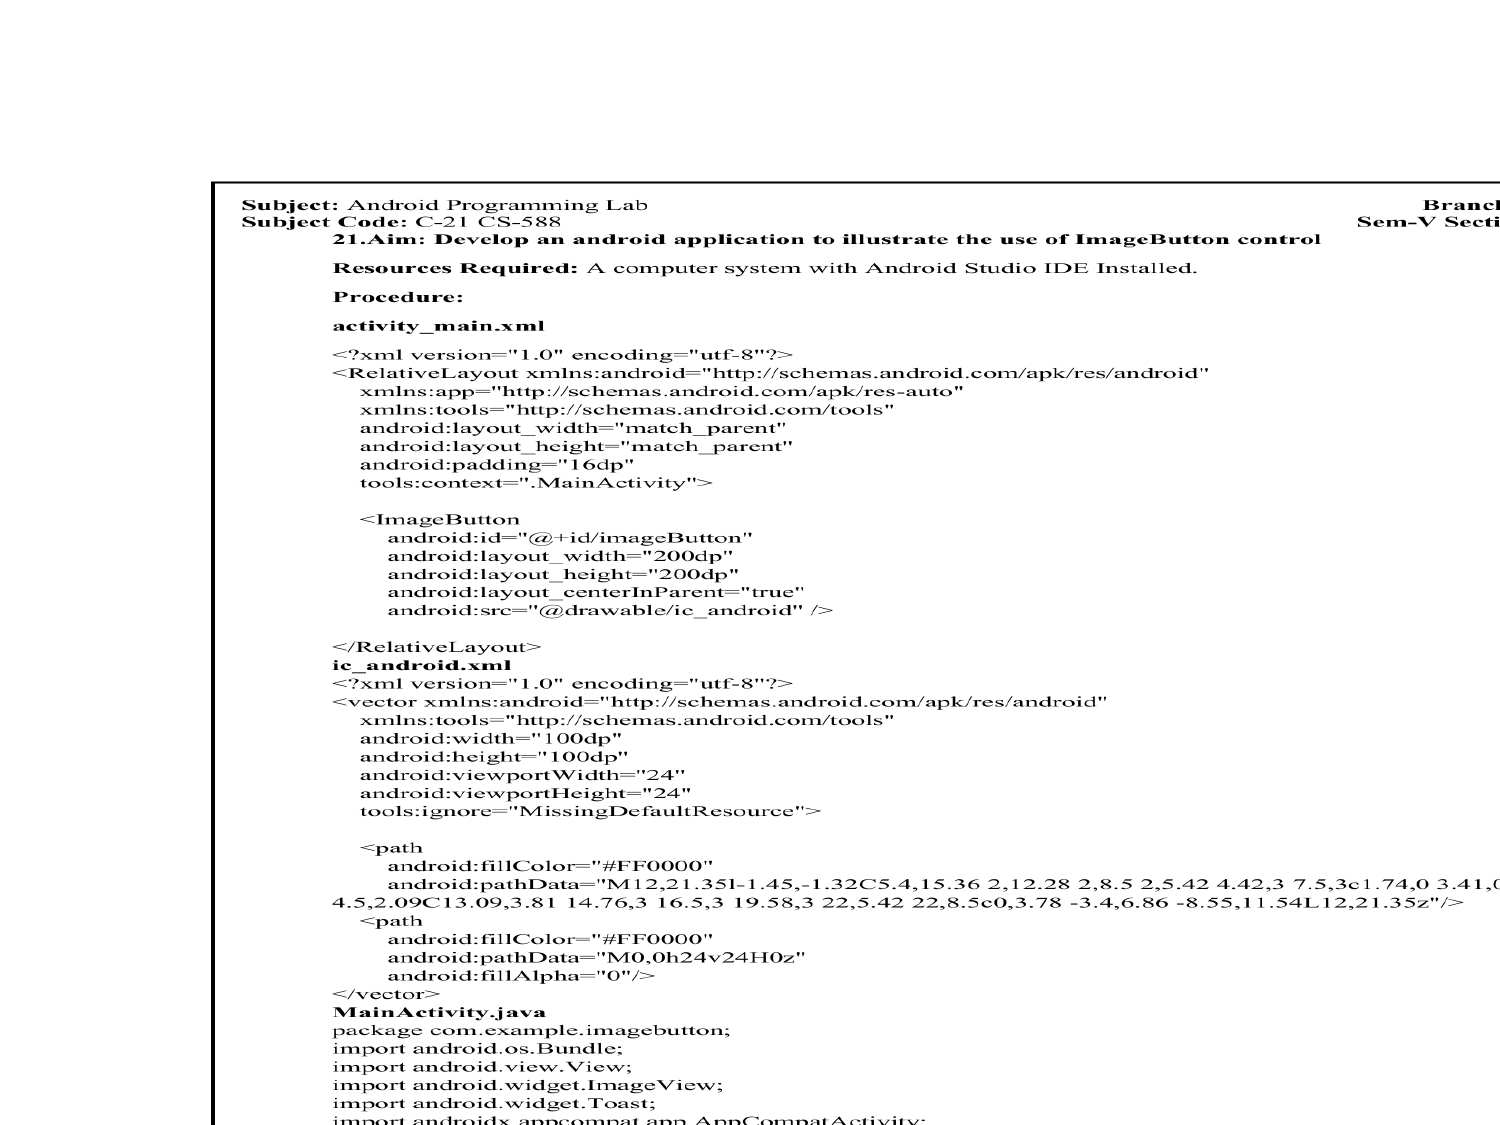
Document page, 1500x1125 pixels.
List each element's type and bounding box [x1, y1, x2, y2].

picture [149, 149, 1500, 1125]
